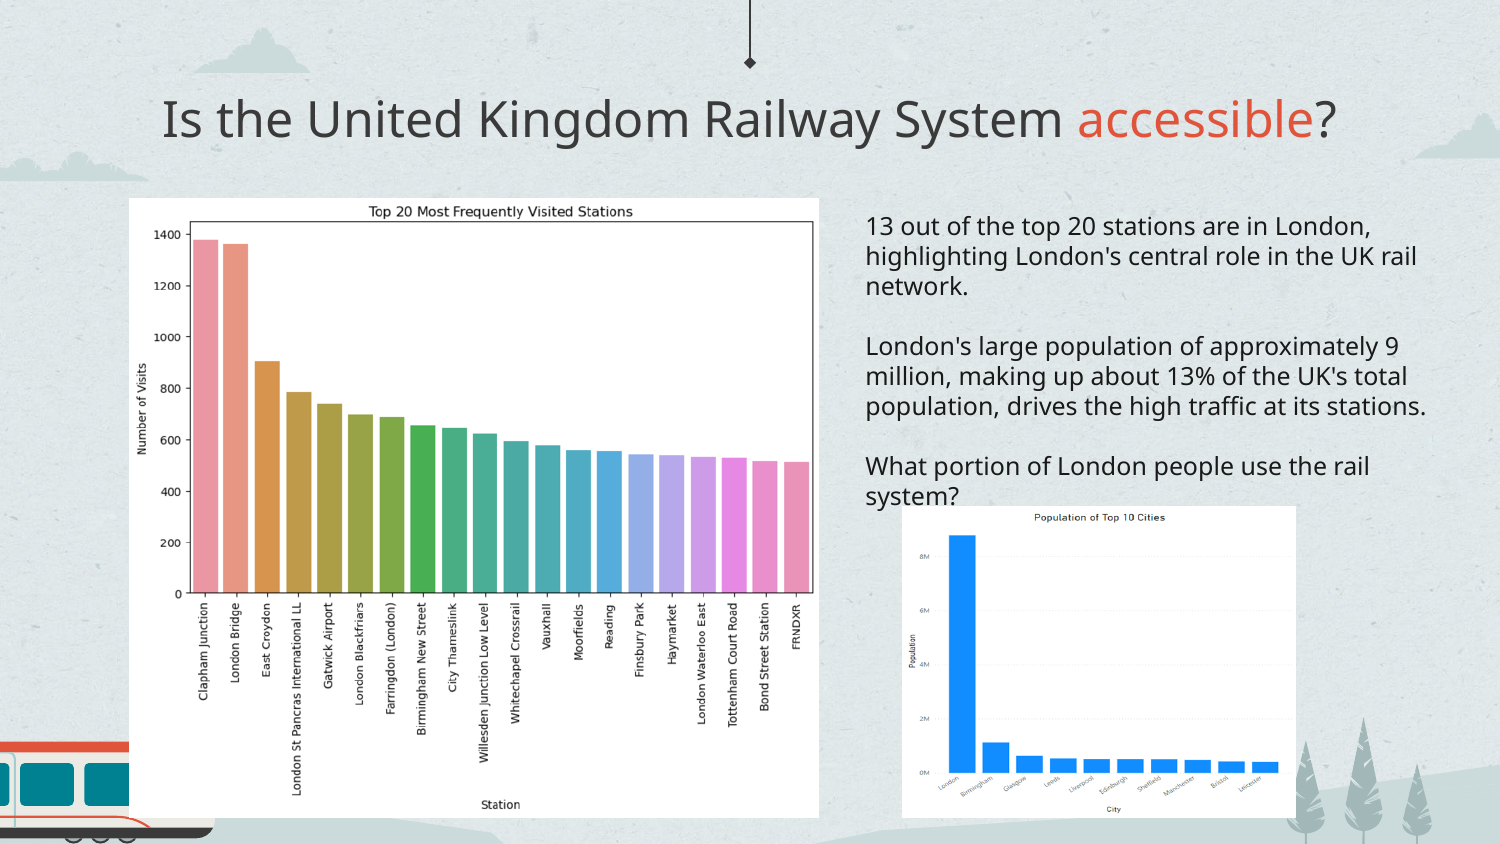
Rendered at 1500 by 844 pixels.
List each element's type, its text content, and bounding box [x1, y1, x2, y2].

picture [0, 0, 1500, 844]
title Is the United Kingdom Railway System accessible? [118, 72, 1382, 167]
text_box 13 out of the top 20 stations are in London, highlighting London's central role in the UK rail network. London's large population of approximately 9 million, making up about 13% of the UK's total population, drives the high traffic at its stations. What portion of London people use the rail system? [850, 195, 1475, 695]
